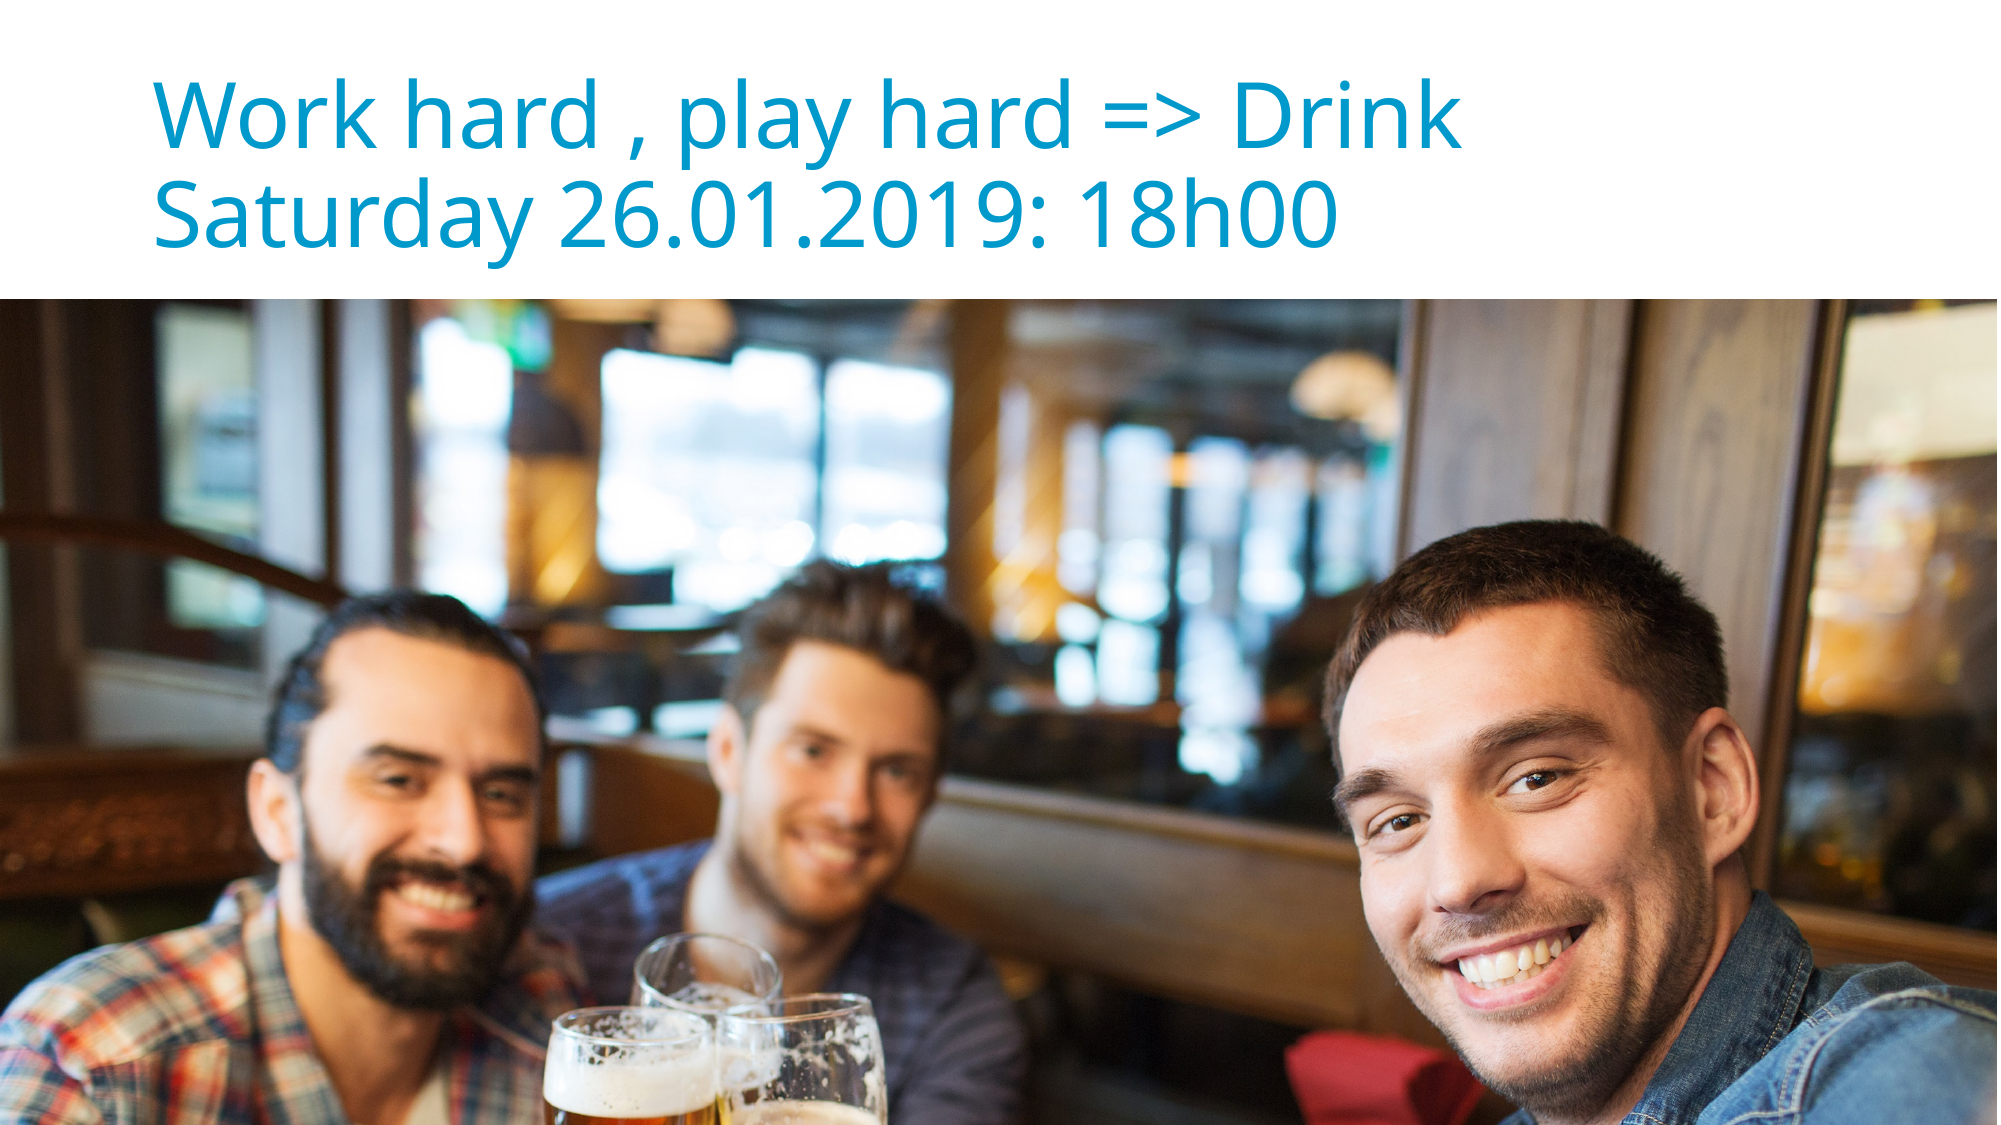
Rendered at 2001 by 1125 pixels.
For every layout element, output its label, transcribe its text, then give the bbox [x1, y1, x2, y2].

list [0, 299, 1997, 1125]
title Work hard , play hard => Drink Saturday 26.01.2019: 18h00 [137, 59, 1863, 278]
